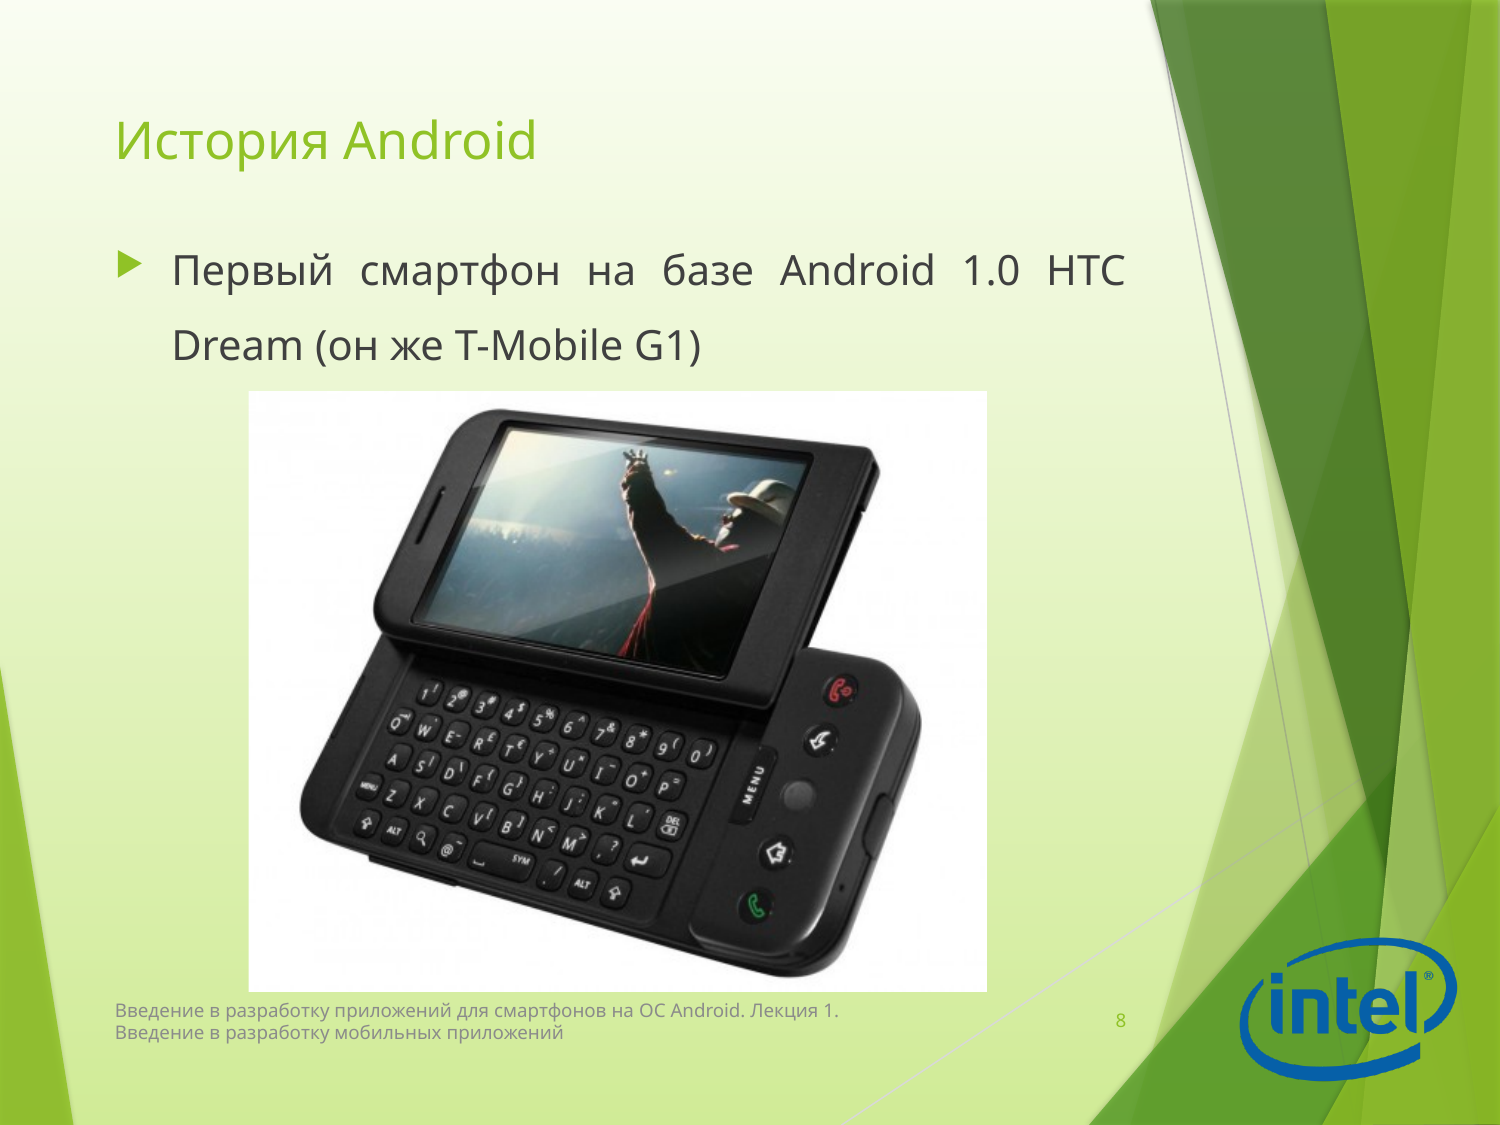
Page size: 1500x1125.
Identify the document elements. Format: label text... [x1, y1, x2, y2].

picture [1195, 893, 1500, 1125]
slide_number 8 [1057, 991, 1142, 1051]
title История Android [99, 99, 1142, 210]
footer Введение в разработку приложений для смартфонов на ОС Android. Лекция 1. Введение в разработку мобильных приложений [99, 991, 859, 1051]
picture [247, 390, 994, 992]
list Первый смартфон на базе Android 1.0 HTC Dream (он же T-Mobile G1) [99, 210, 1142, 992]
